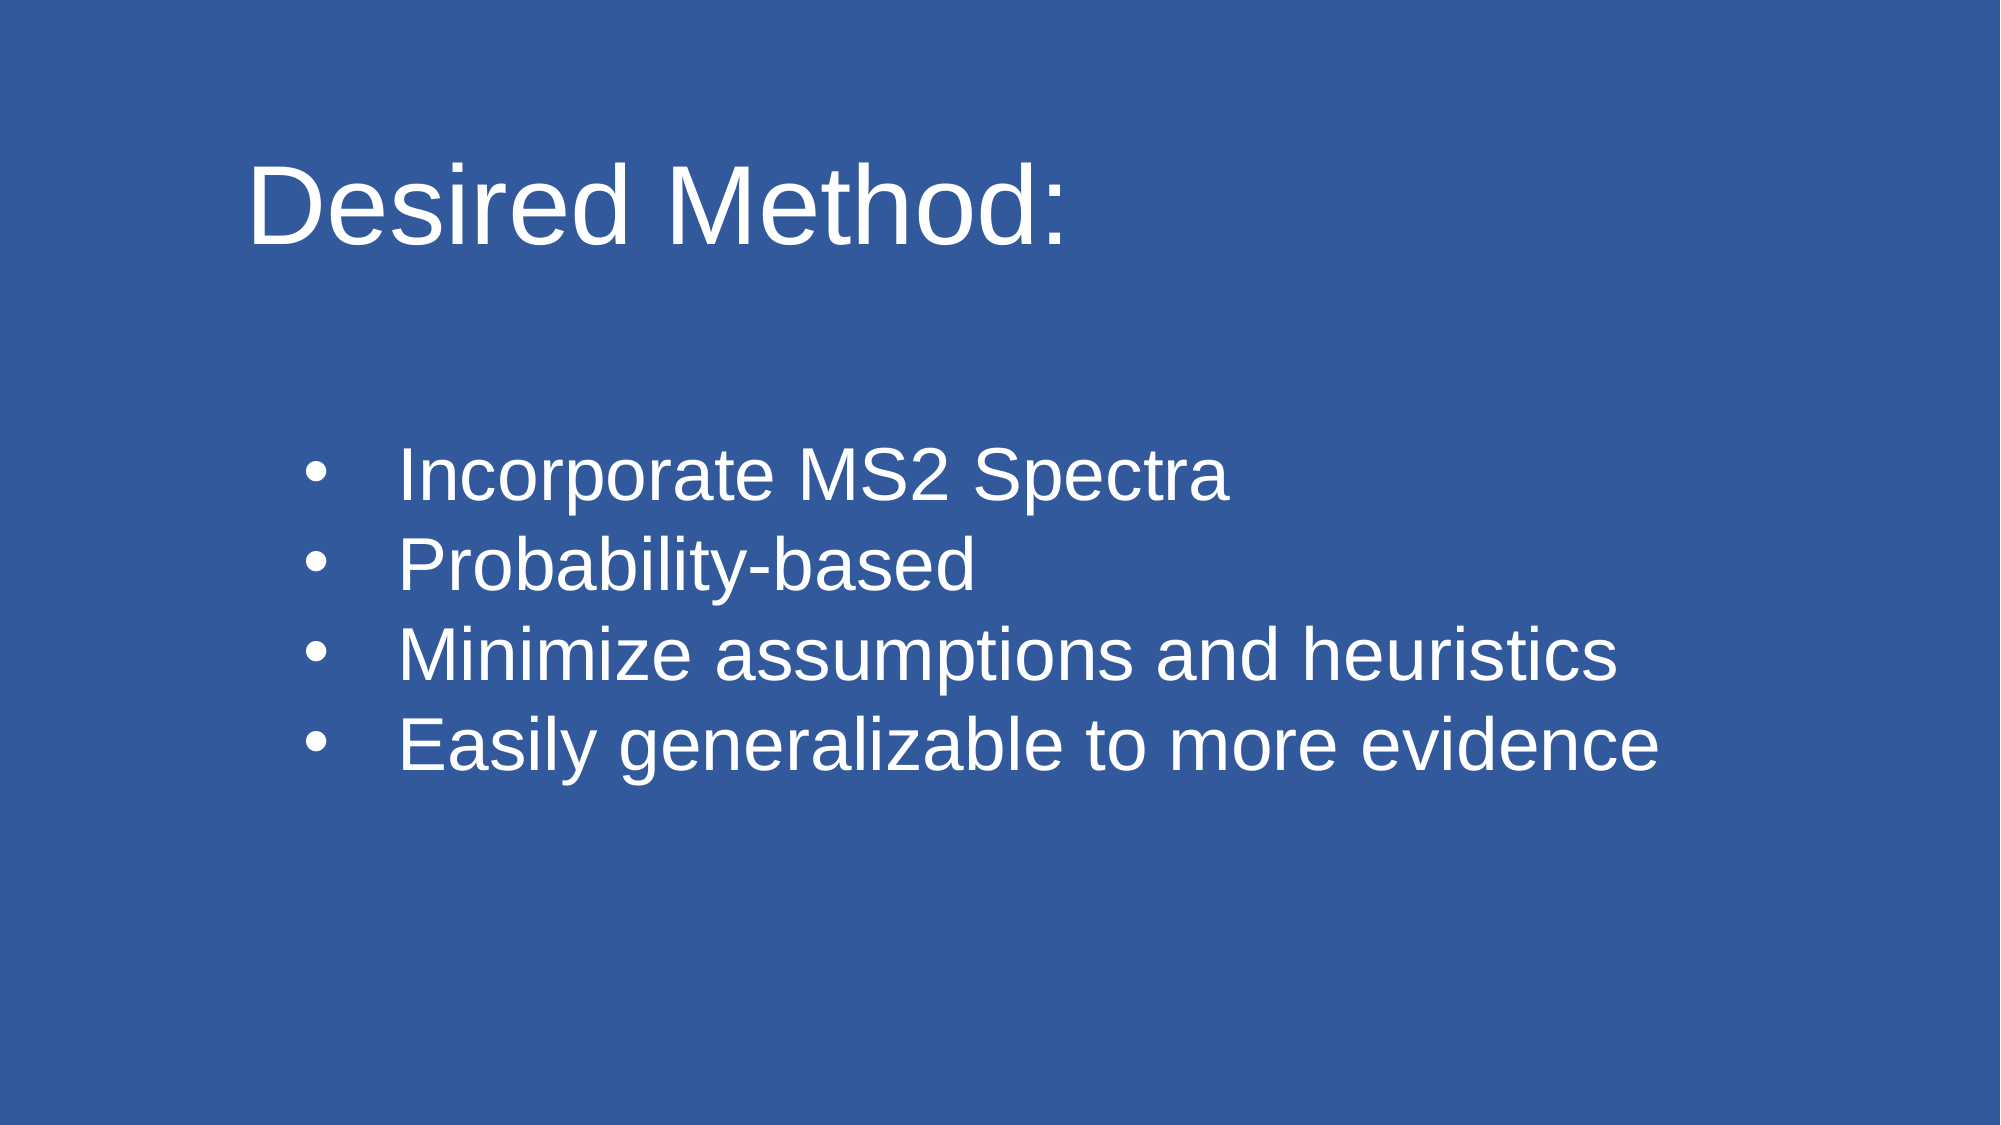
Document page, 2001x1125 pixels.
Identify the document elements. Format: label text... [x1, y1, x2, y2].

text_box Incorporate MS2 Spectra Probability-based Minimize assumptions and heuristics Easily generalizable to more evidence [288, 418, 1764, 794]
text_box Desired Method: [230, 124, 1086, 275]
